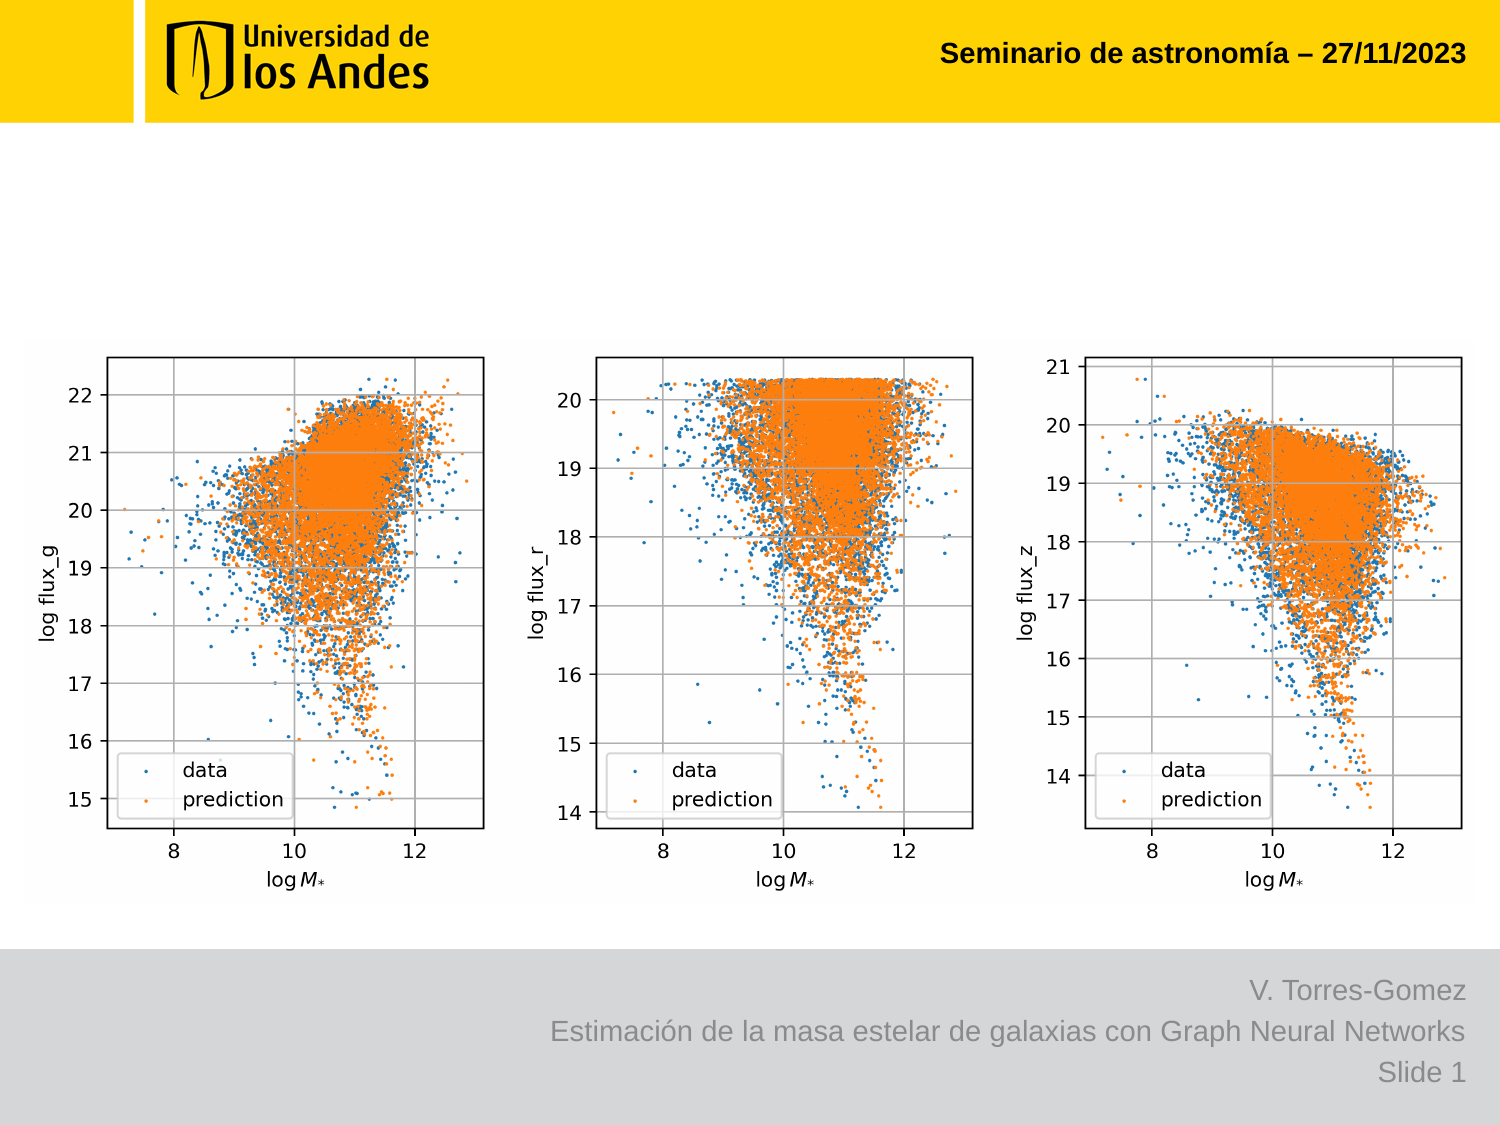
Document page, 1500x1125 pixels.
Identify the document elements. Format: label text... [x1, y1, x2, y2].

subtitle V. Torres-Gomez Estimación de la masa estelar de galaxias con Graph Neural Networks Slide 1 [289, 964, 1483, 1102]
picture [0, 0, 1500, 949]
title Seminario de astronomía – 27/11/2023 [720, 27, 1483, 76]
